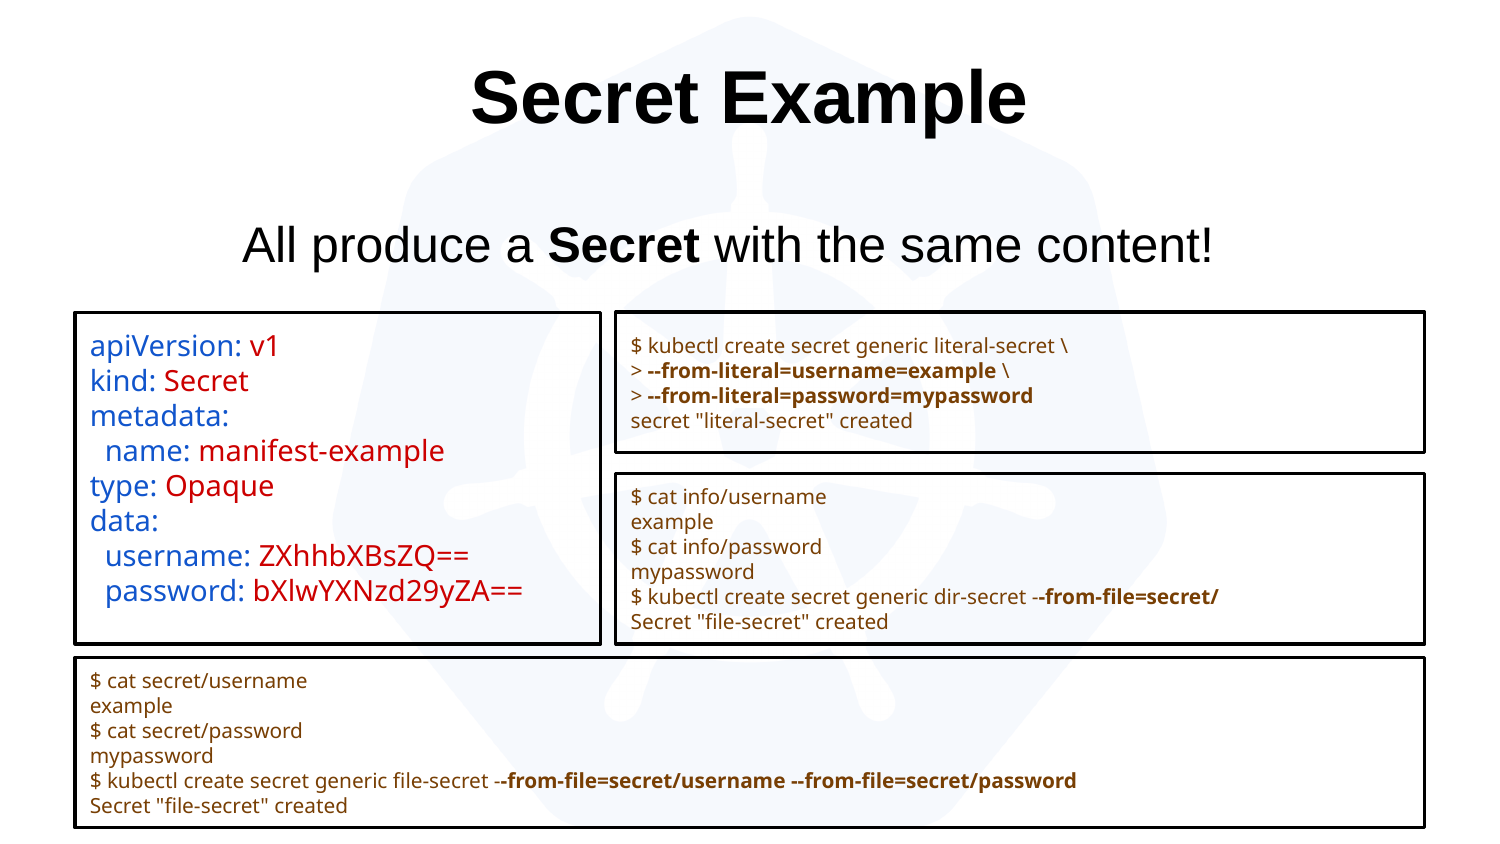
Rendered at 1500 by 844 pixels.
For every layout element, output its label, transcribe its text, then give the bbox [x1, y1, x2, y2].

text_box $ cat secret/username example $ cat secret/password mypassword $ kubectl create secret generic file-secret --from-file=secret/username --from-file=secret/password Secret "file-secret" created [74, 657, 1425, 828]
text_box $ cat info/username example $ cat info/password mypassword $ kubectl create secret generic dir-secret --from-file=secret/ Secret "file-secret" created [615, 473, 1425, 644]
text_box All produce a Secret with the same content! [74, 197, 1382, 283]
text_box $ kubectl create secret generic literal-secret \ > --from-literal=username=example \ > --from-literal=password=mypassword secret "literal-secret" created [615, 312, 1425, 453]
text_box apiVersion: v1 kind: Secret metadata: name: manifest-example type: Opaque data: username: ZXhhbXBsZQ== password: bXlwYXNzd29yZA== [75, 312, 601, 644]
text_box Secret Example [74, 33, 1425, 175]
